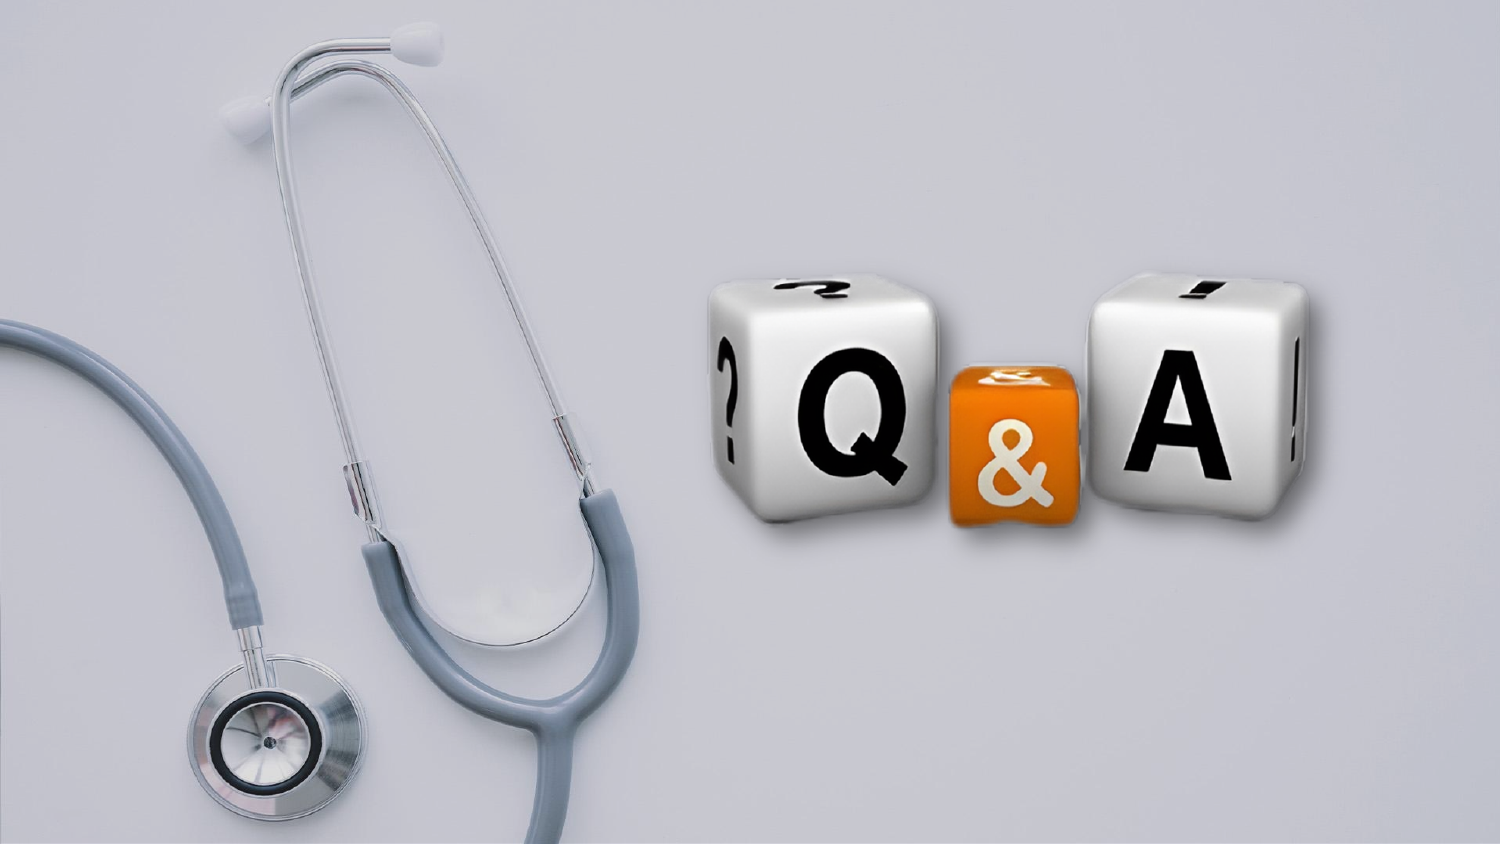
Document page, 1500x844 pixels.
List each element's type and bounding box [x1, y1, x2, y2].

picture [576, 42, 1463, 823]
